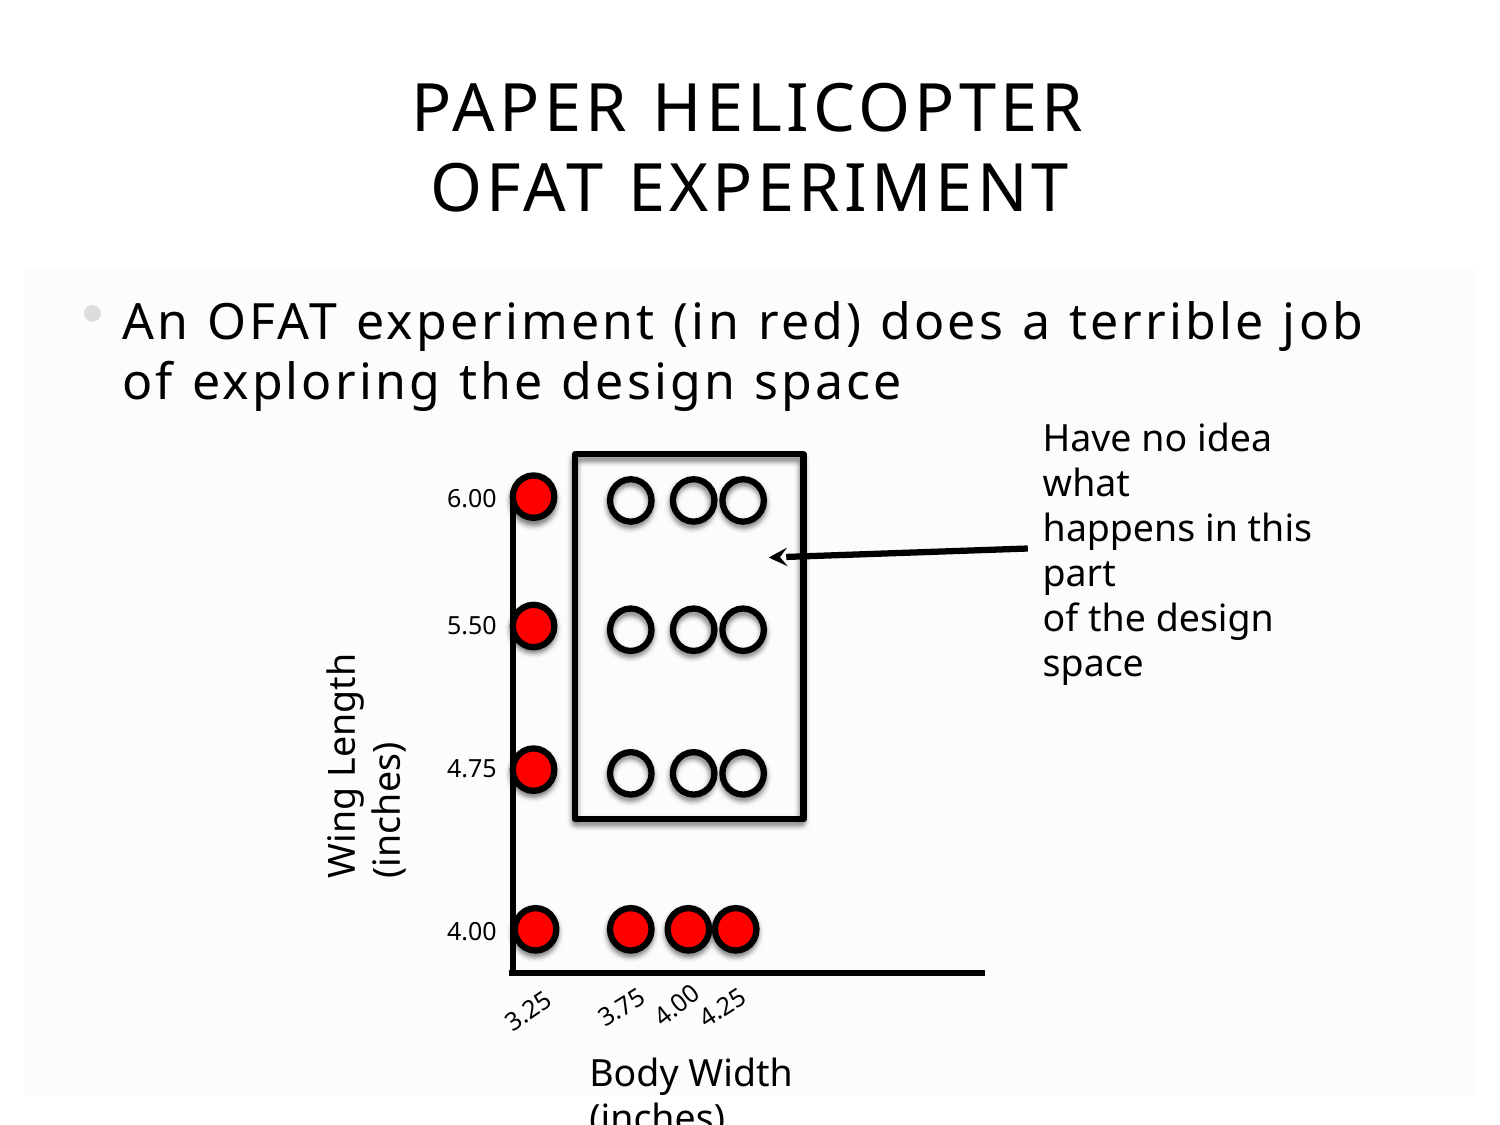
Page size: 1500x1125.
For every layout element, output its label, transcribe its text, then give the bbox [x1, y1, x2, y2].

text_box [512, 748, 555, 791]
text_box 4.75 [431, 745, 513, 791]
text_box Have no idea what happens in this part of the design space [1027, 406, 1382, 691]
text_box 4.00 [630, 981, 713, 1047]
text_box 4.00 [681, 961, 702, 971]
text_box Body Width (inches) [574, 1041, 927, 1125]
text_box [575, 454, 804, 820]
text_box 4.00 [431, 908, 513, 953]
text_box [609, 908, 652, 951]
text_box Wing Length (inches) [309, 744, 415, 894]
text_box [514, 908, 557, 951]
text_box 3.25 [482, 981, 574, 1051]
text_box 3.75 [575, 981, 658, 1047]
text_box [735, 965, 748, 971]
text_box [768, 481, 1029, 558]
text_box [512, 475, 555, 518]
text_box Wing Length (inches) [309, 520, 415, 733]
text_box [667, 908, 710, 951]
text_box [714, 908, 757, 951]
text_box [512, 604, 555, 648]
title PAPER HELICOPTER OFAT EXPERIMENT [62, 58, 1438, 232]
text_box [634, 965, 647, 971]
text_box 5.50 [431, 601, 513, 647]
text_box 6.00 [431, 475, 513, 521]
text_box 4.25 [676, 981, 769, 1047]
list An OFAT experiment (in red) does a terrible job of exploring the design space [62, 281, 1442, 1125]
